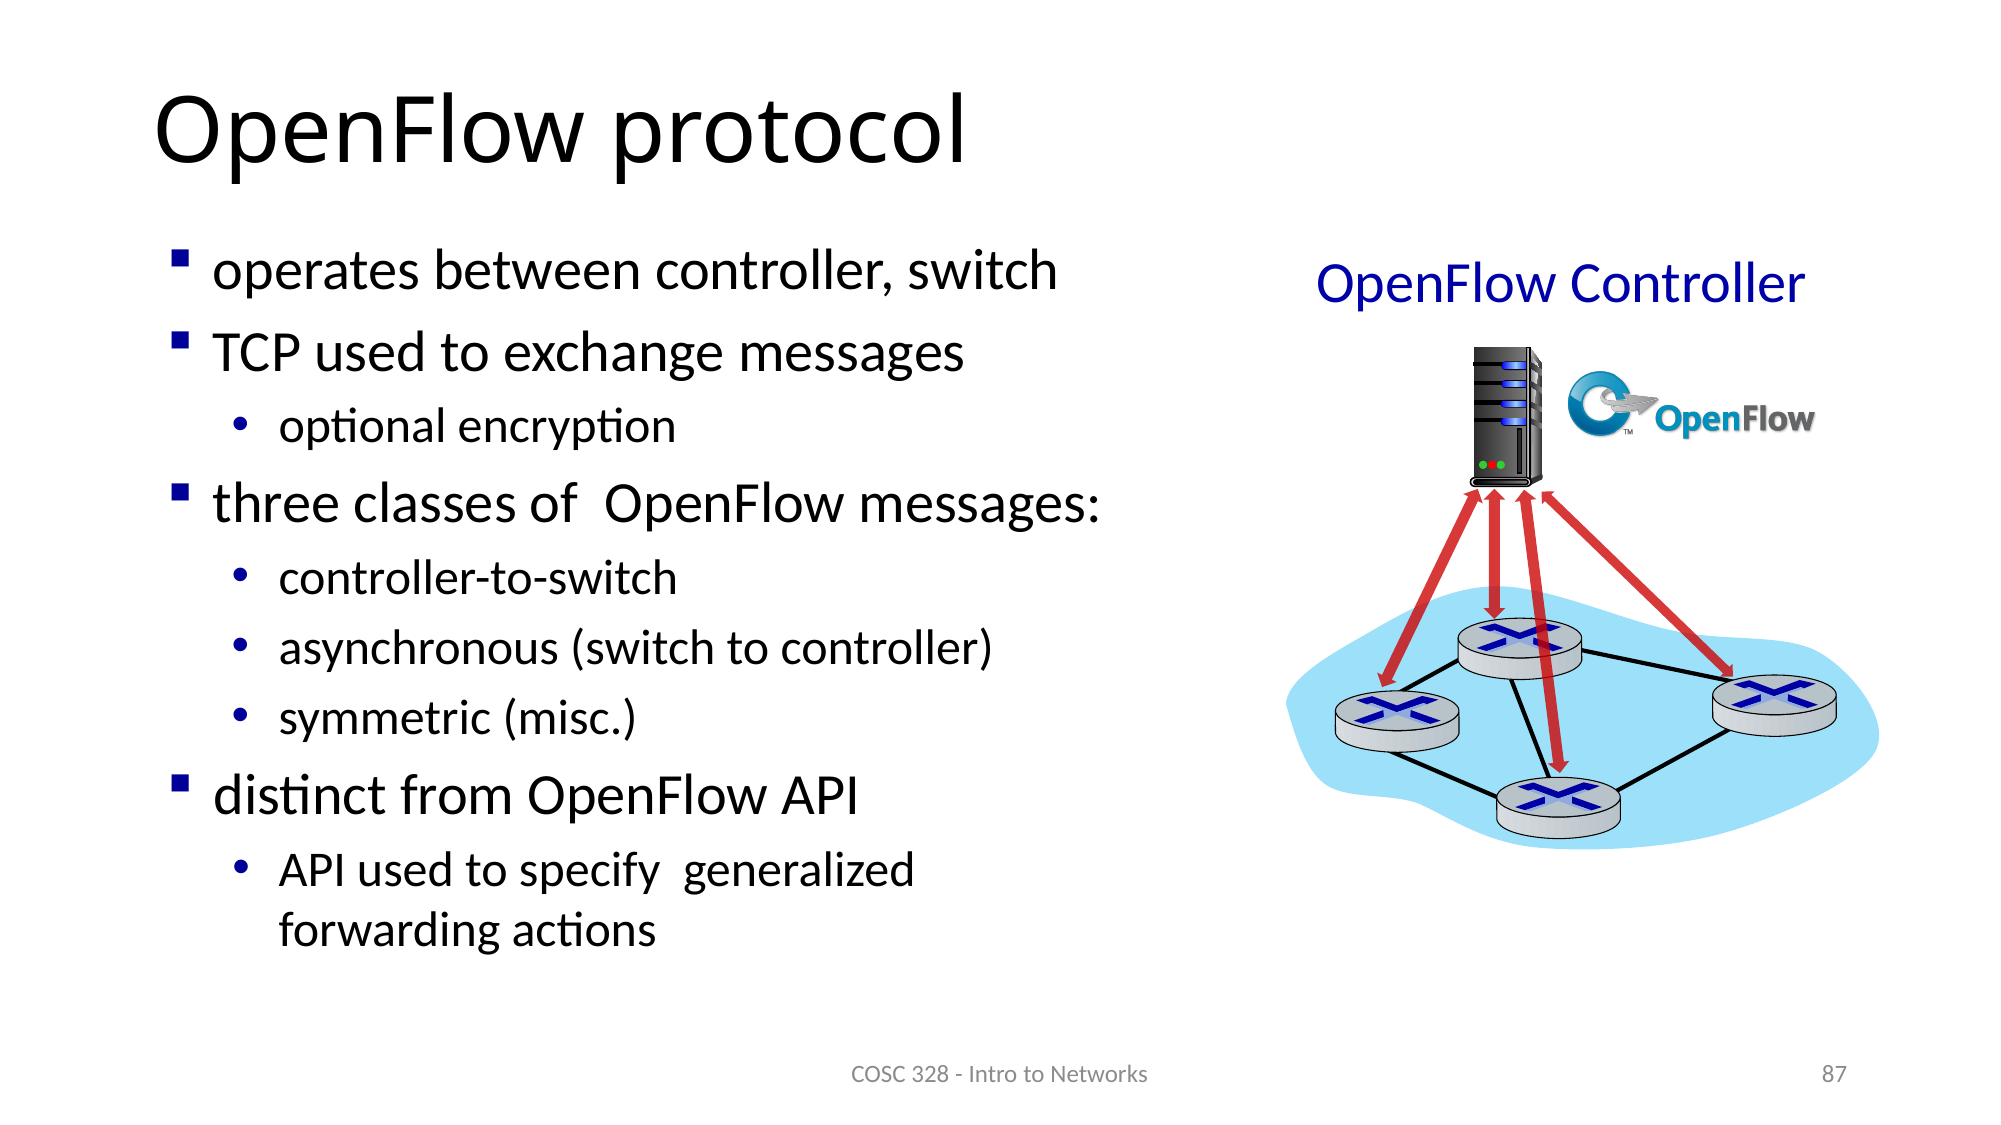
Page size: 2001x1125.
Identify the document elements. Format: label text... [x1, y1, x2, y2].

slide_number 87 [1412, 1042, 1863, 1103]
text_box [1285, 237, 1880, 850]
footer COSC 328 - Intro to Networks [662, 1042, 1338, 1103]
text_box operates between controller, switch TCP used to exchange messages optional encryption three classes of OpenFlow messages: controller-to-switch asynchronous (switch to controller) symmetric (misc.) distinct from OpenFlow API API used to specify generalized forwarding actions [141, 223, 1141, 987]
title OpenFlow protocol [137, 59, 1863, 207]
